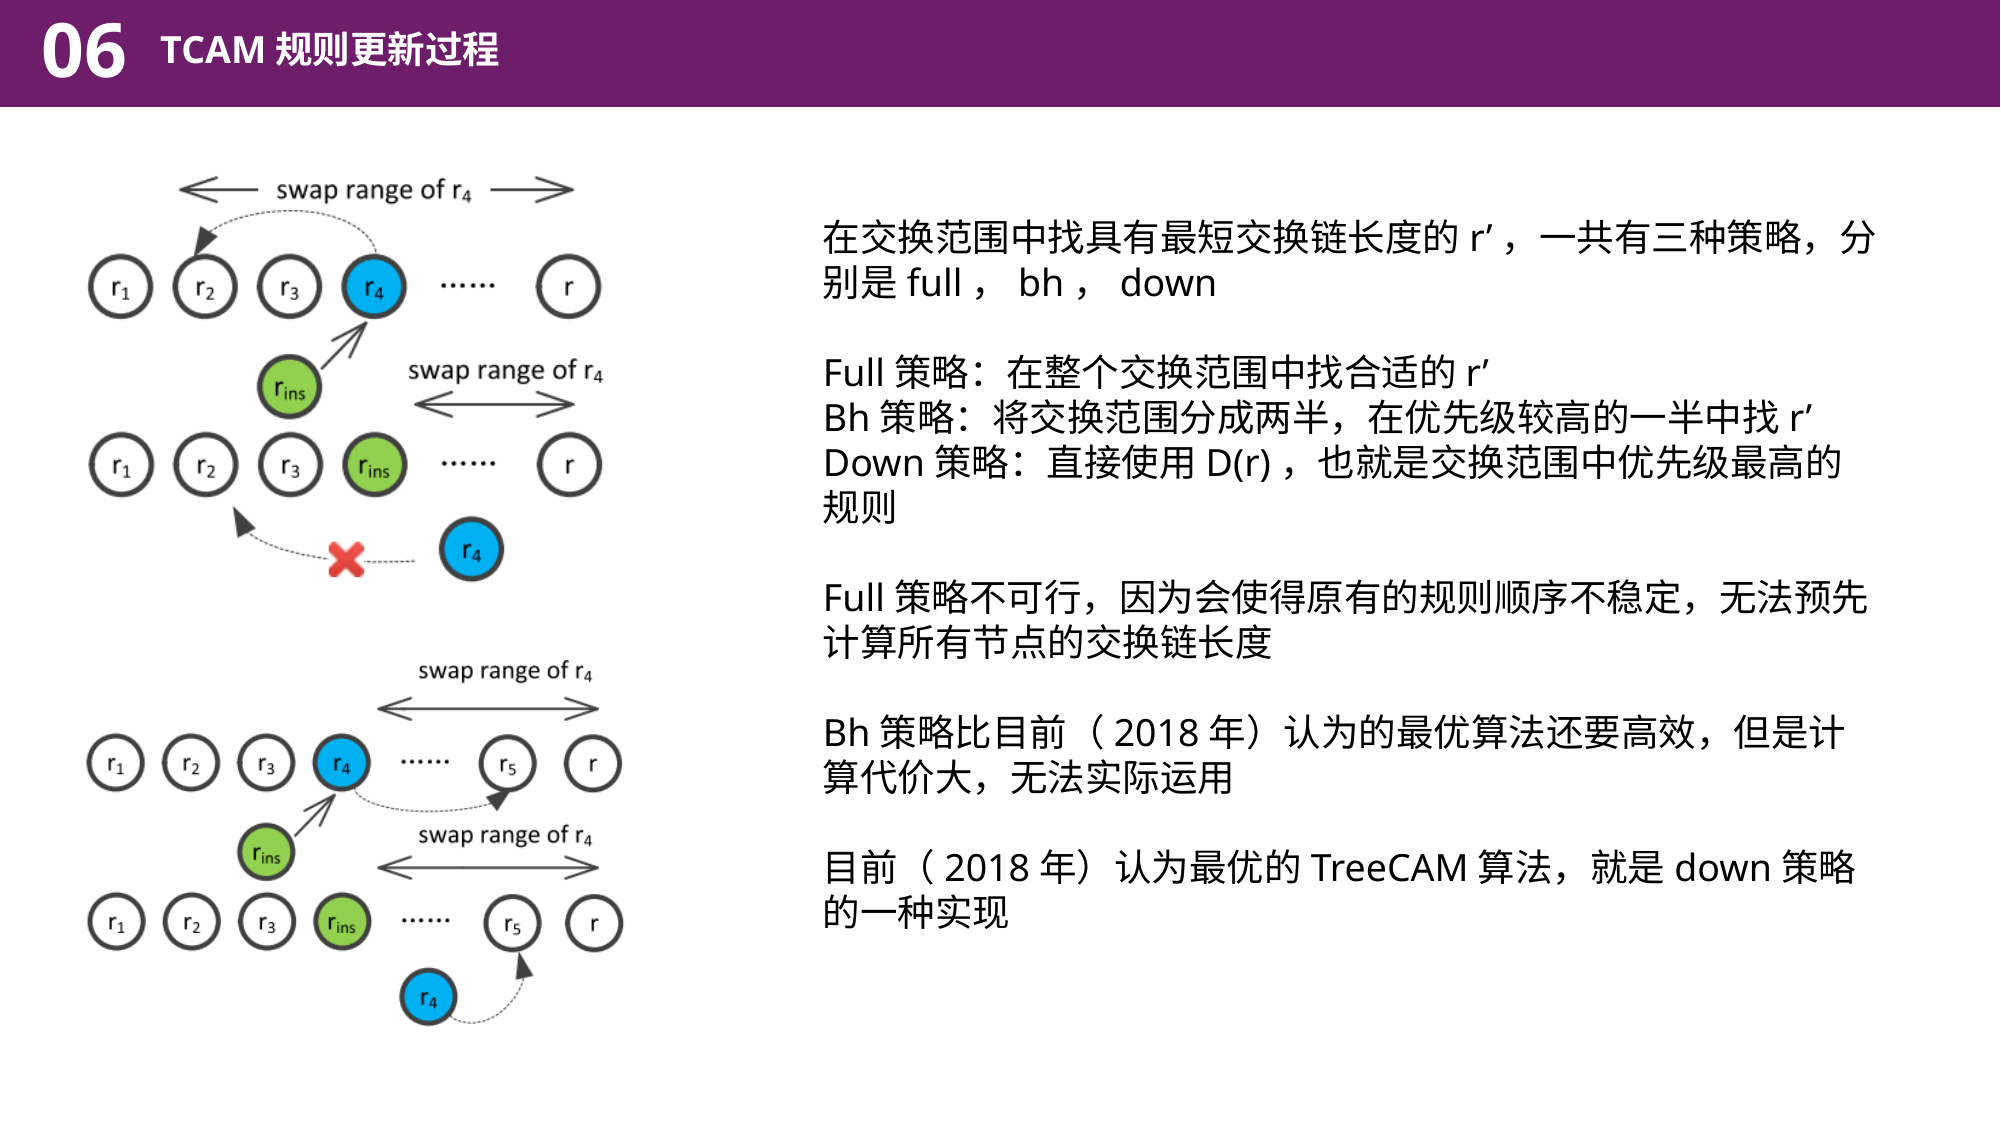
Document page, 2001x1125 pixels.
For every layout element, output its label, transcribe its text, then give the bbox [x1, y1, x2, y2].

list 06 [26, 13, 146, 93]
picture [49, 126, 662, 1047]
list TCAM规则更新过程 [146, 23, 772, 84]
text_box 在交换范围中找具有最短交换链长度的r’，一共有三种策略，分别是full，bh，down Full策略：在整个交换范围中找合适的r’ Bh策略：将交换范围分成两半，在优先级较高的一半中找r’ Down策略：直接使用D(r)，也就是交换范围中优先级最高的规则 Full策略不可行，因为会使得原有的规则顺序不稳定，无法预先计算所有节点的交换链长度 Bh策略比目前（2018年）认为的最优算法还要高效，但是计算代价大，无法实际运用 目前（2018年）认为最优的TreeCAM算法，就是down策略的一种实现 [808, 206, 1892, 942]
